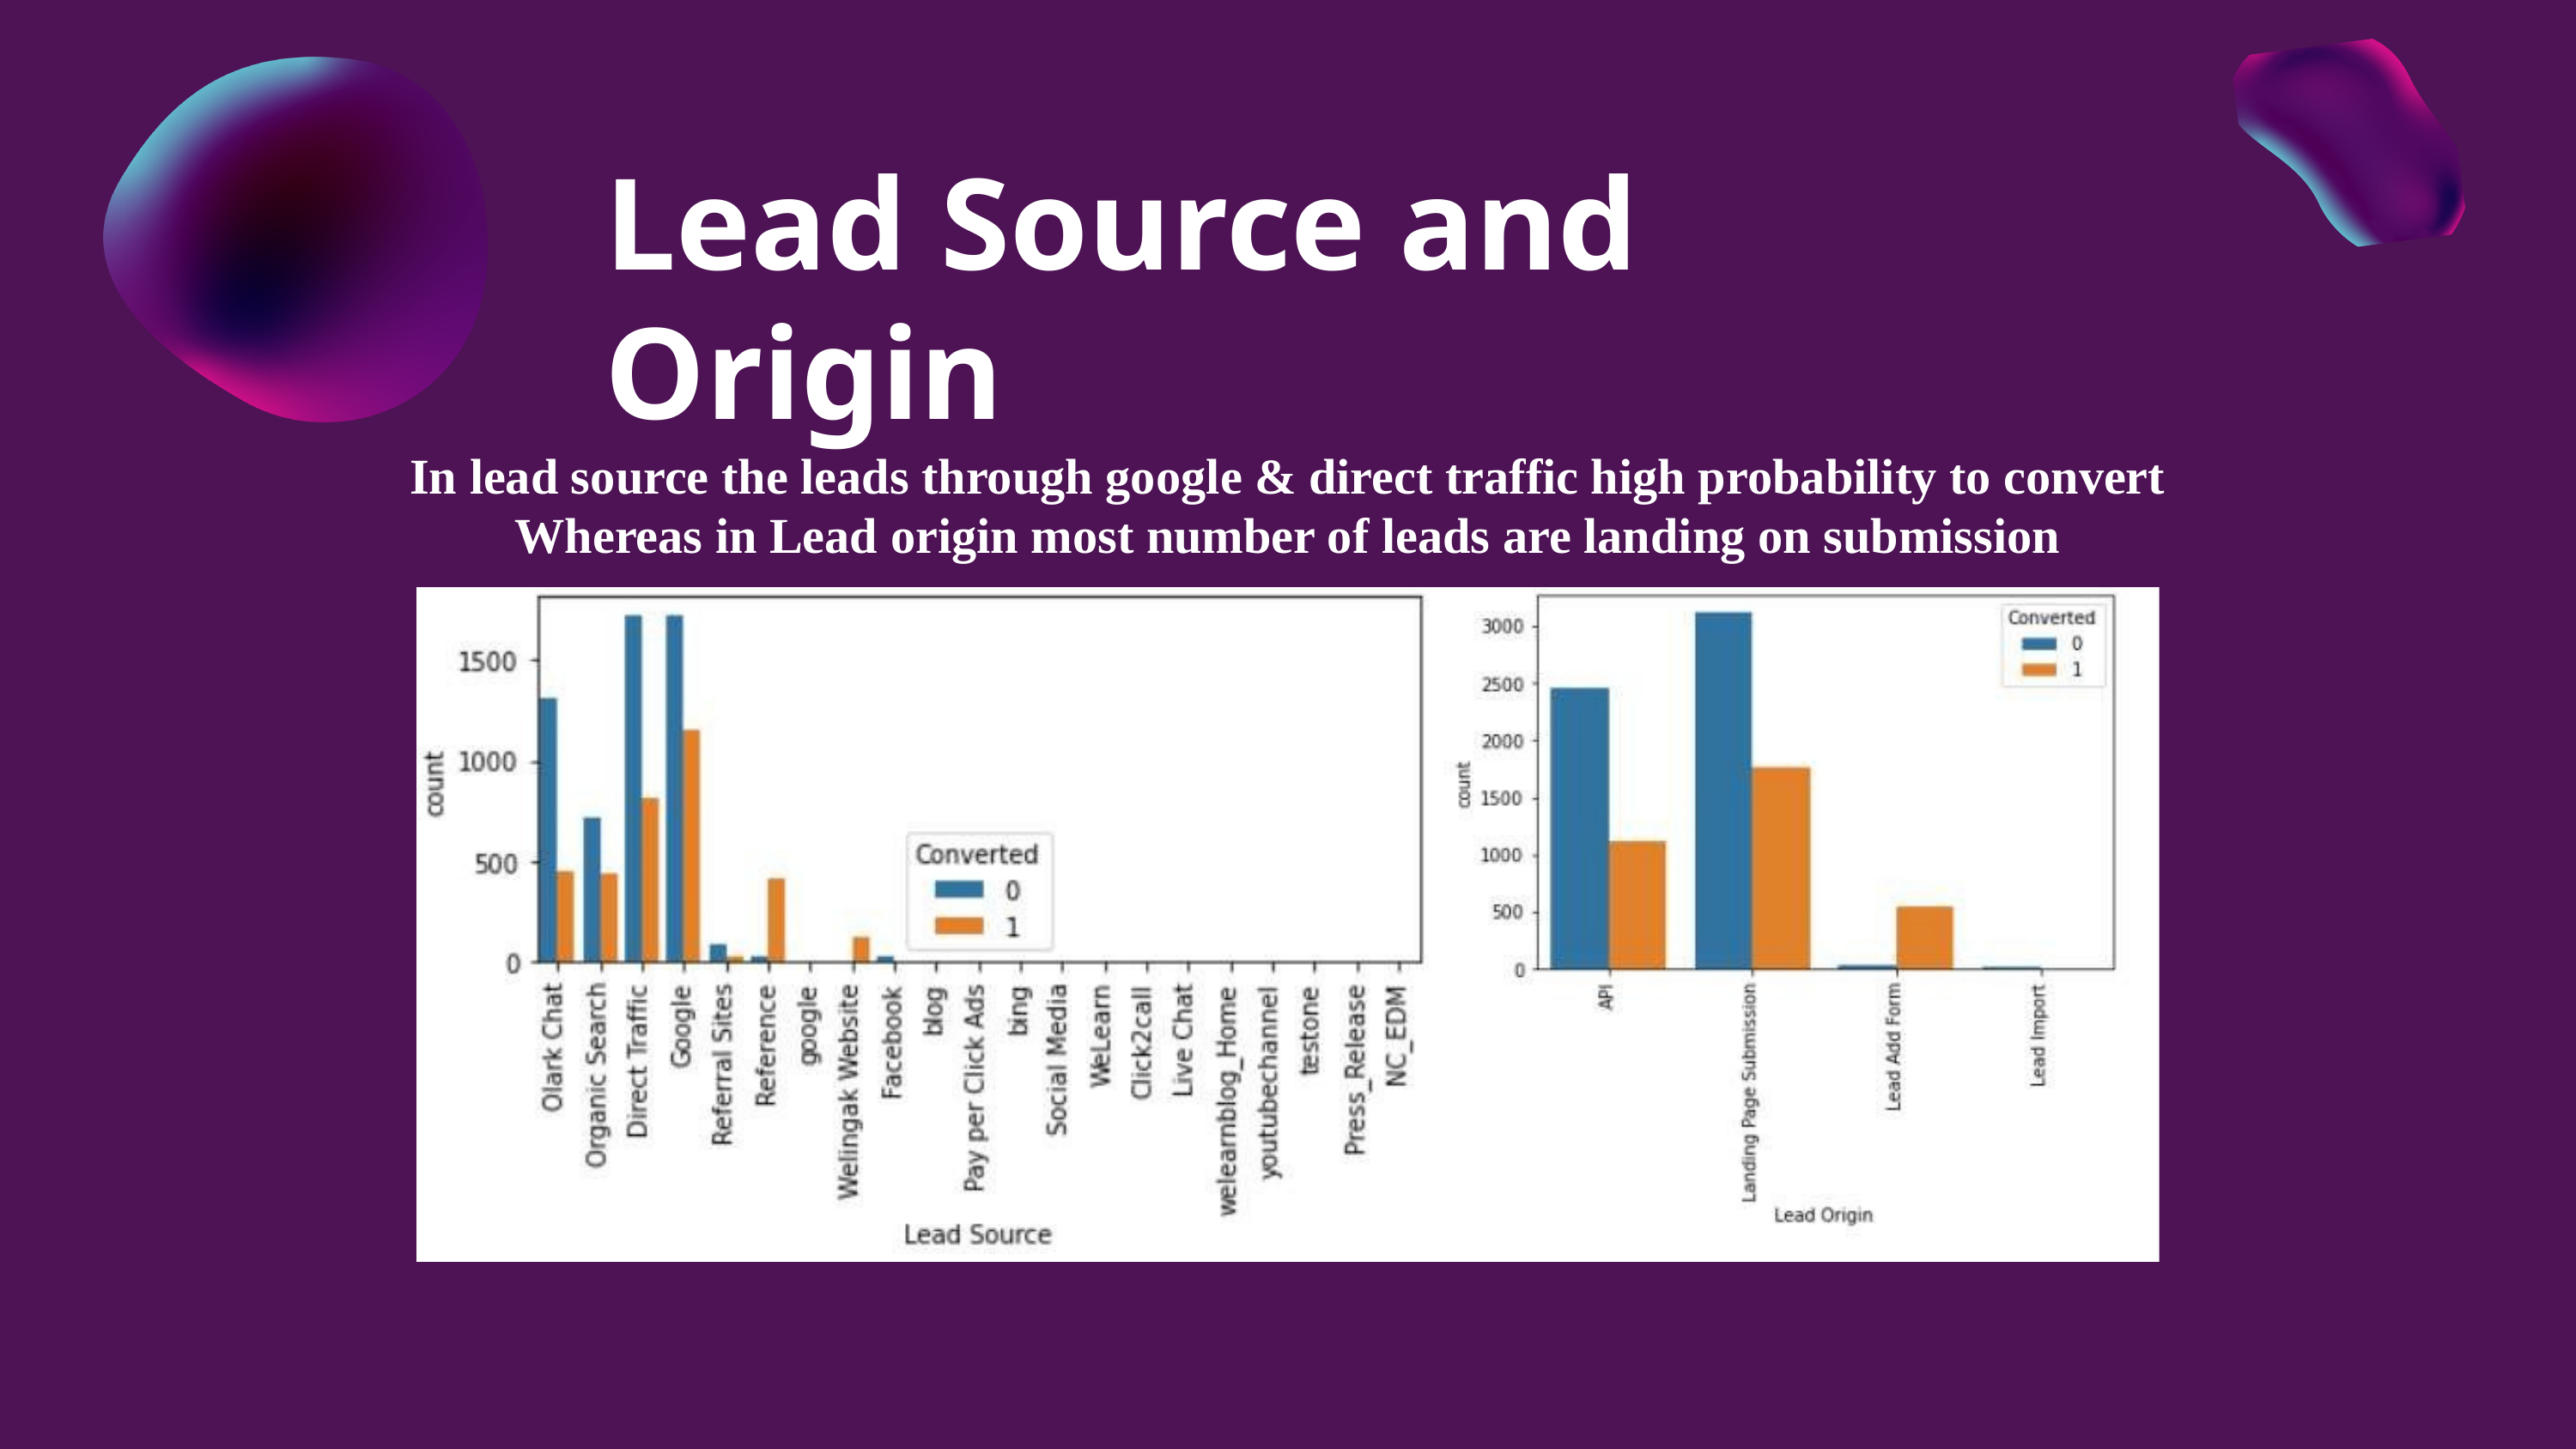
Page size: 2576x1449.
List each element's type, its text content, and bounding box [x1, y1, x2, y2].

text_box [416, 587, 2160, 1262]
text_box [103, 57, 488, 422]
text_box Lead Source and Origin [605, 146, 1971, 445]
text_box [2229, 29, 2469, 260]
text_box In lead source the leads through google & direct traffic high probability to convert Whereas in Lead origin most number of leads are landing on submission [381, 445, 2194, 564]
